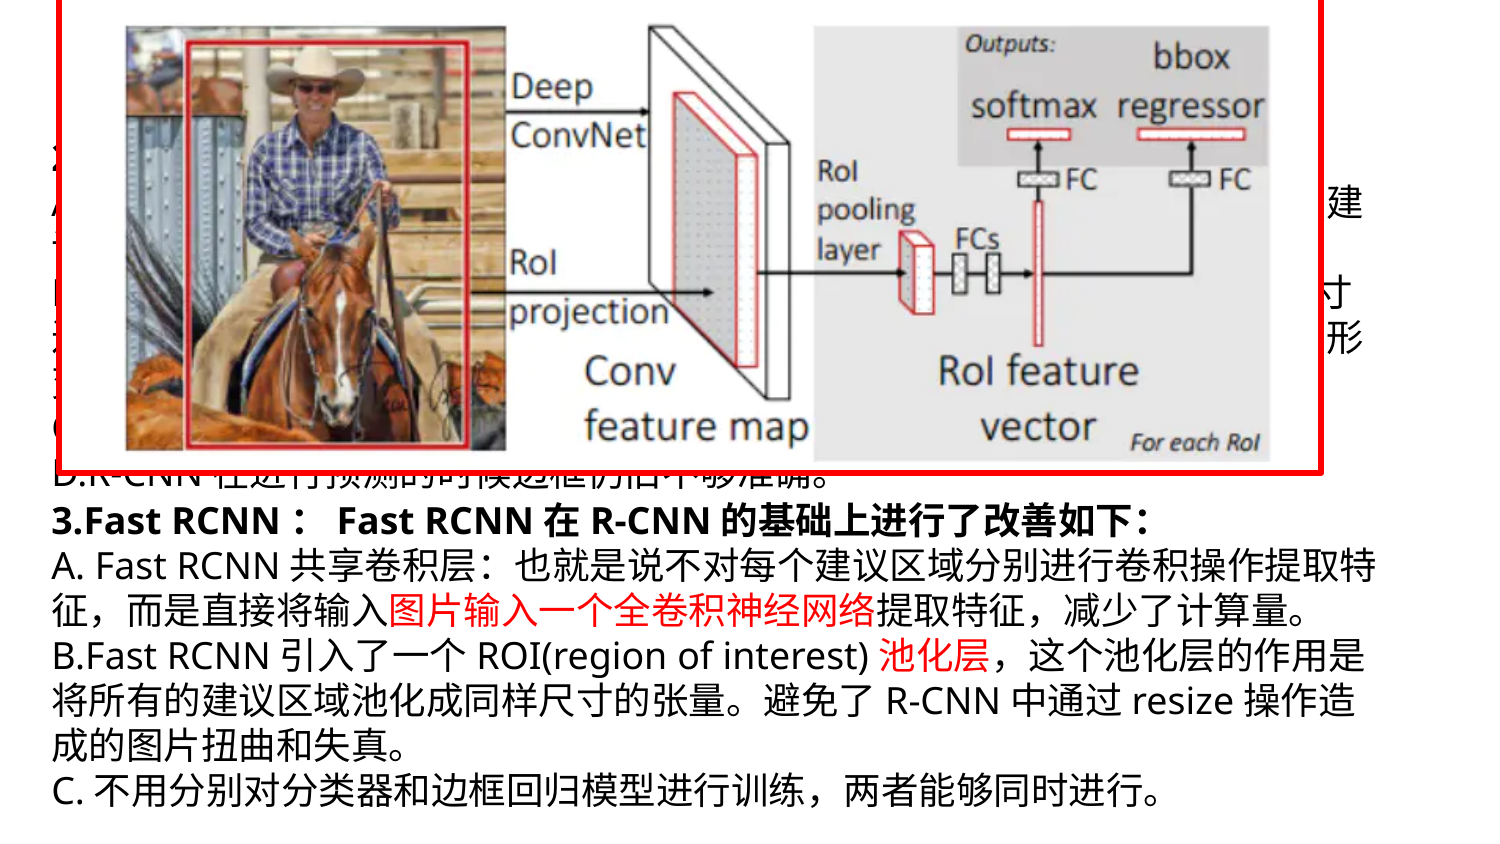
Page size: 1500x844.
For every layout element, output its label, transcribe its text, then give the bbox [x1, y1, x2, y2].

text_box 3.Fast RCNN：Fast RCNN在R-CNN的基础上进行了改善如下： A. Fast RCNN共享卷积层：也就是说不对每个建议区域分别进行卷积操作提取特征，而是直接将输入图片输入一个全卷积神经网络提取特征，减少了计算量。 B.Fast RCNN引入了一个ROI(region of interest)池化层，这个池化层的作用是将所有的建议区域池化成同样尺寸的张量。避免了R-CNN中通过resize操作造成的图片扭曲和失真。 C.不用分别对分类器和边框回归模型进行训练，两者能够同时进行。 [36, 489, 1399, 820]
picture [62, 0, 1319, 471]
text_box 2.R-CNN缺点： A.R-CNN虽然减少了滑窗算法的计算量但是选择性搜索生成了2000个左右的建议区域这意味着每张图片都要进行上2000次前向传播； B.由于R-CNN建议区域的尺寸不一样而输入到全连接层的时候又以固定的尺寸进行输入，每一个建议区域都进行修改尺寸操作使得图像在一定程度上发生了形变和扭曲，对分类任务很不利。 C.每个建议区域都要经过卷积层的特征提取过程，重复了卷积操作过程。 D.R-CNN在进行预测的时候边框仍旧不够准确。 [36, 126, 1399, 489]
